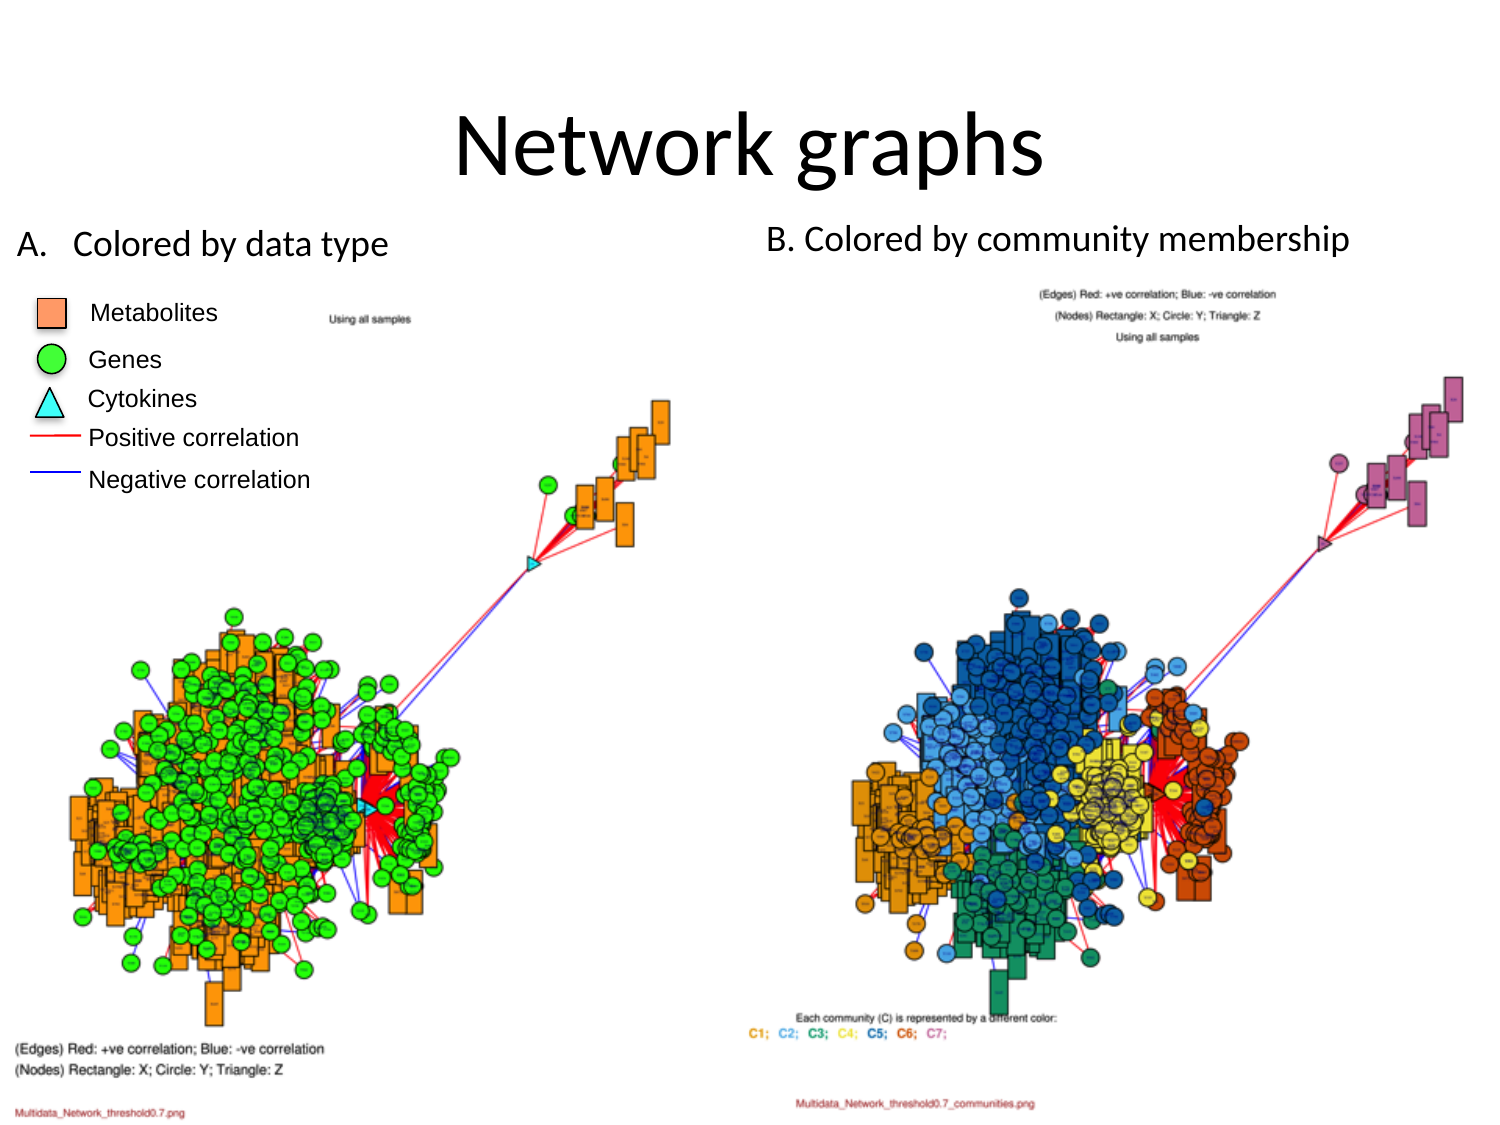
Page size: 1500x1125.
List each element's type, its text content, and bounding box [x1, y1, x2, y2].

picture [0, 283, 1473, 1125]
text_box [29, 288, 328, 503]
text_box B. Colored by community membership [751, 206, 1366, 267]
title Network graphs [75, 45, 1425, 233]
text_box Colored by data type [2, 211, 405, 272]
